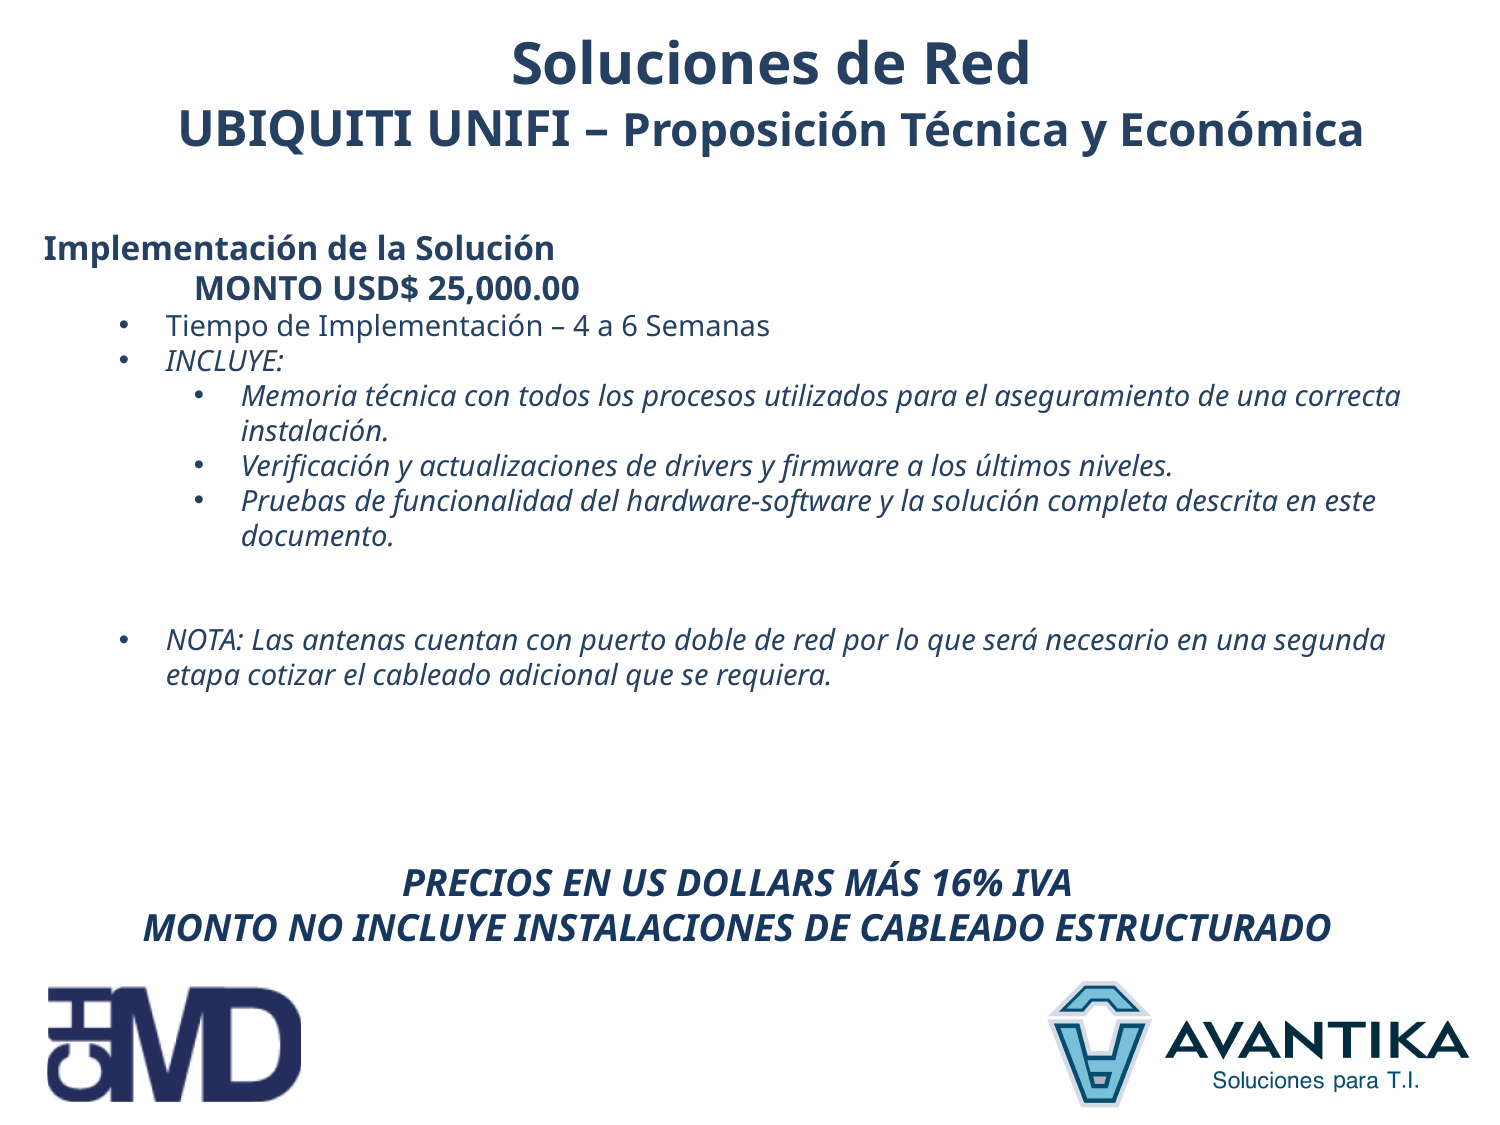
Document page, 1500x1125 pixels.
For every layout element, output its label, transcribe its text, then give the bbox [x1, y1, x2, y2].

list Soluciones de Red UBIQUITI UNIFI – Proposición Técnica y Económica [96, 18, 1447, 174]
text_box Implementación de la Solución MONTO USD$ 25,000.00 Tiempo de Implementación – 4 a 6 Semanas INCLUYE: Memoria técnica con todos los procesos utilizados para el aseguramiento de una correcta instalación. Verificación y actualizaciones de drivers y firmware a los últimos niveles. Pruebas de funcionalidad del hardware-software y la solución completa descrita en este documento. NOTA: Las antenas cuentan con puerto doble de red por lo que será necesario en una segunda etapa cotizar el cableado adicional que se requiera. [29, 219, 1447, 734]
picture [47, 985, 302, 1103]
text_box PRECIOS EN US DOLLARS MÁS 16% IVA MONTO NO INCLUYE INSTALACIONES DE CABLEADO ESTRUCTURADO [29, 851, 1447, 956]
picture [1045, 979, 1472, 1109]
